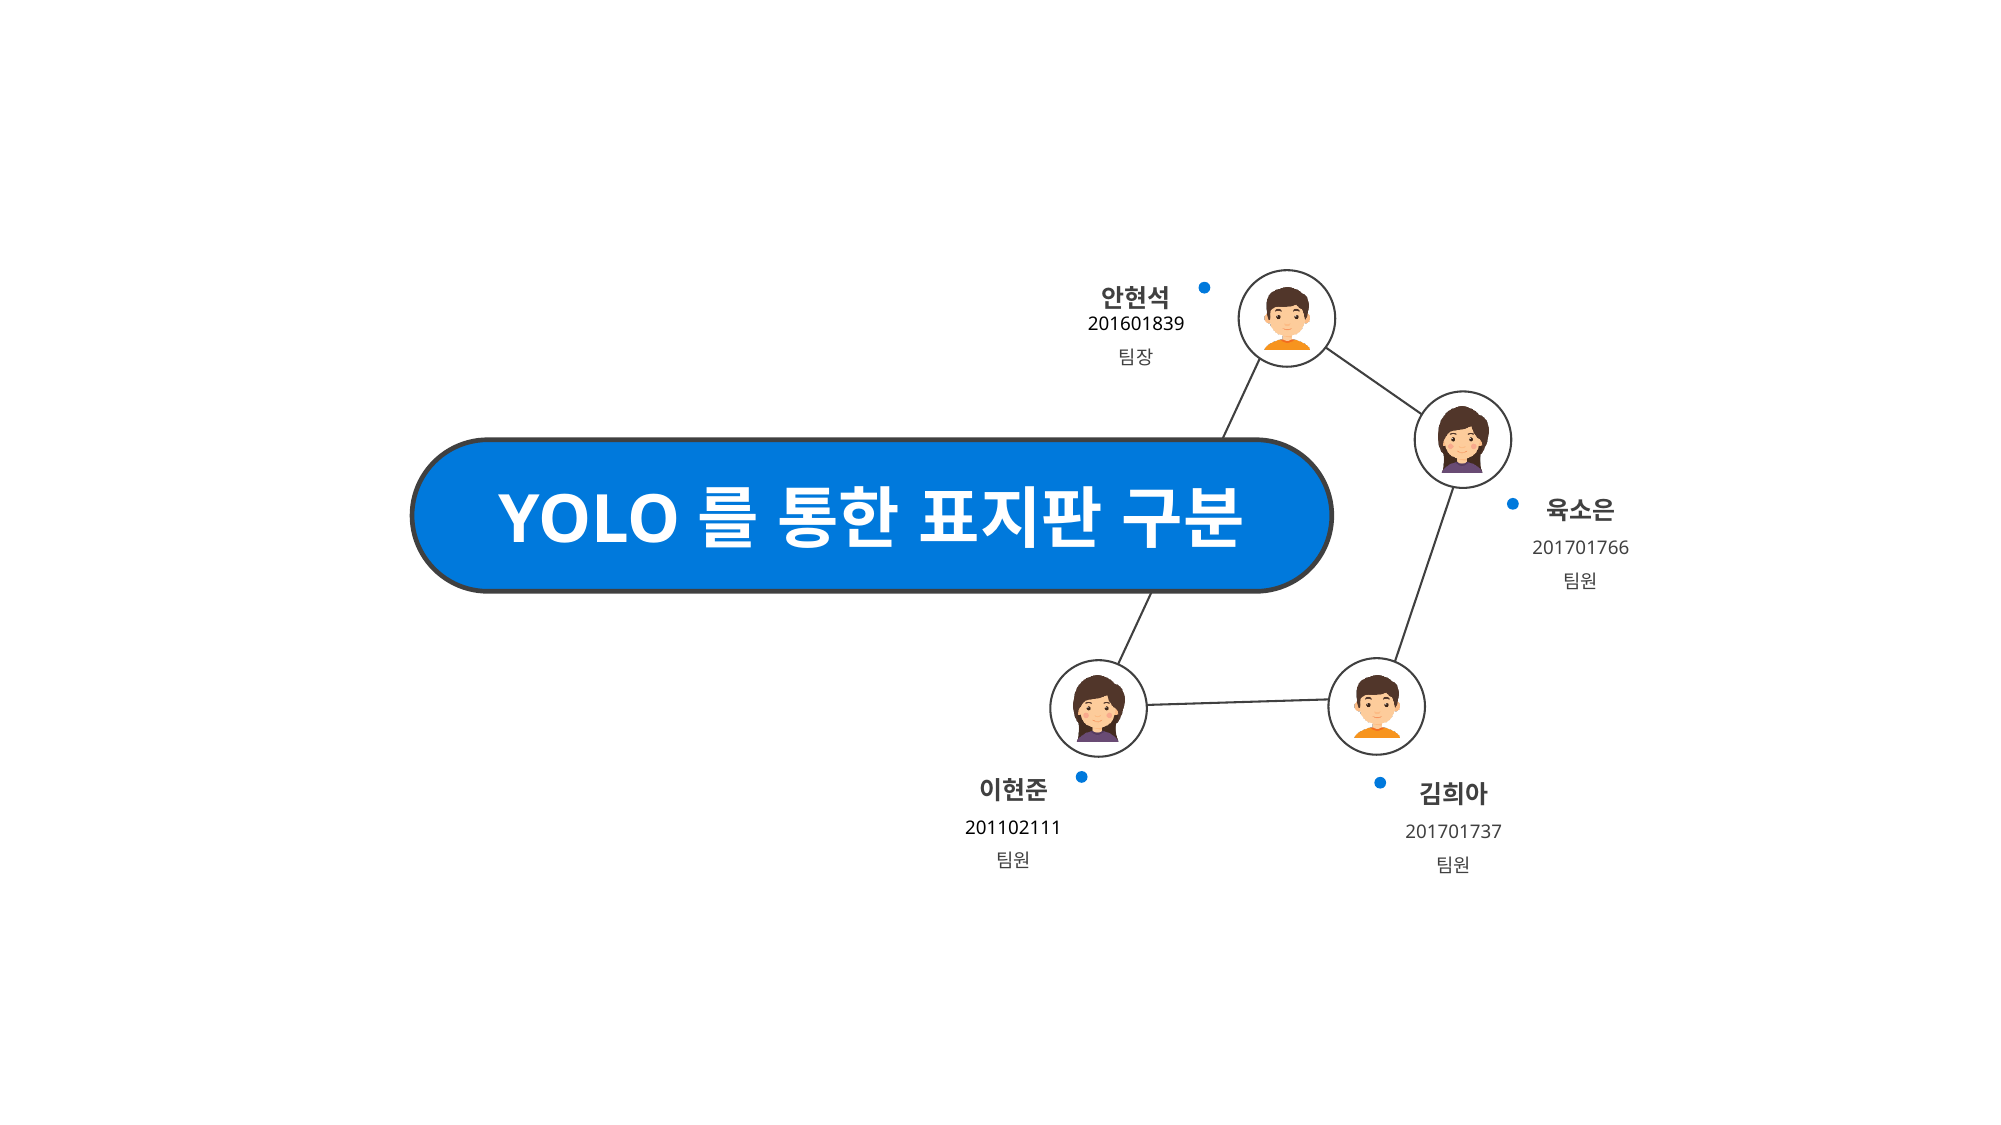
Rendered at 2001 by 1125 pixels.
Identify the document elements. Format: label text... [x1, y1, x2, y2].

text_box [1373, 775, 1388, 790]
text_box 안현석 201601839 팀장 [1051, 259, 1222, 376]
text_box 김희아 201701737 팀원 [1368, 756, 1539, 929]
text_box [1414, 391, 1512, 488]
text_box 육소은 201701766 팀원 [1495, 472, 1666, 600]
text_box [1118, 353, 1454, 706]
text_box [1505, 496, 1520, 511]
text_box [1050, 660, 1147, 757]
text_box [1197, 280, 1212, 295]
text_box [1074, 769, 1089, 784]
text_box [1328, 658, 1425, 755]
text_box 이현준 201102111 팀원 [928, 751, 1099, 879]
text_box YOLO를 통한 표지판 구분 [410, 438, 1333, 593]
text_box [1238, 270, 1336, 367]
